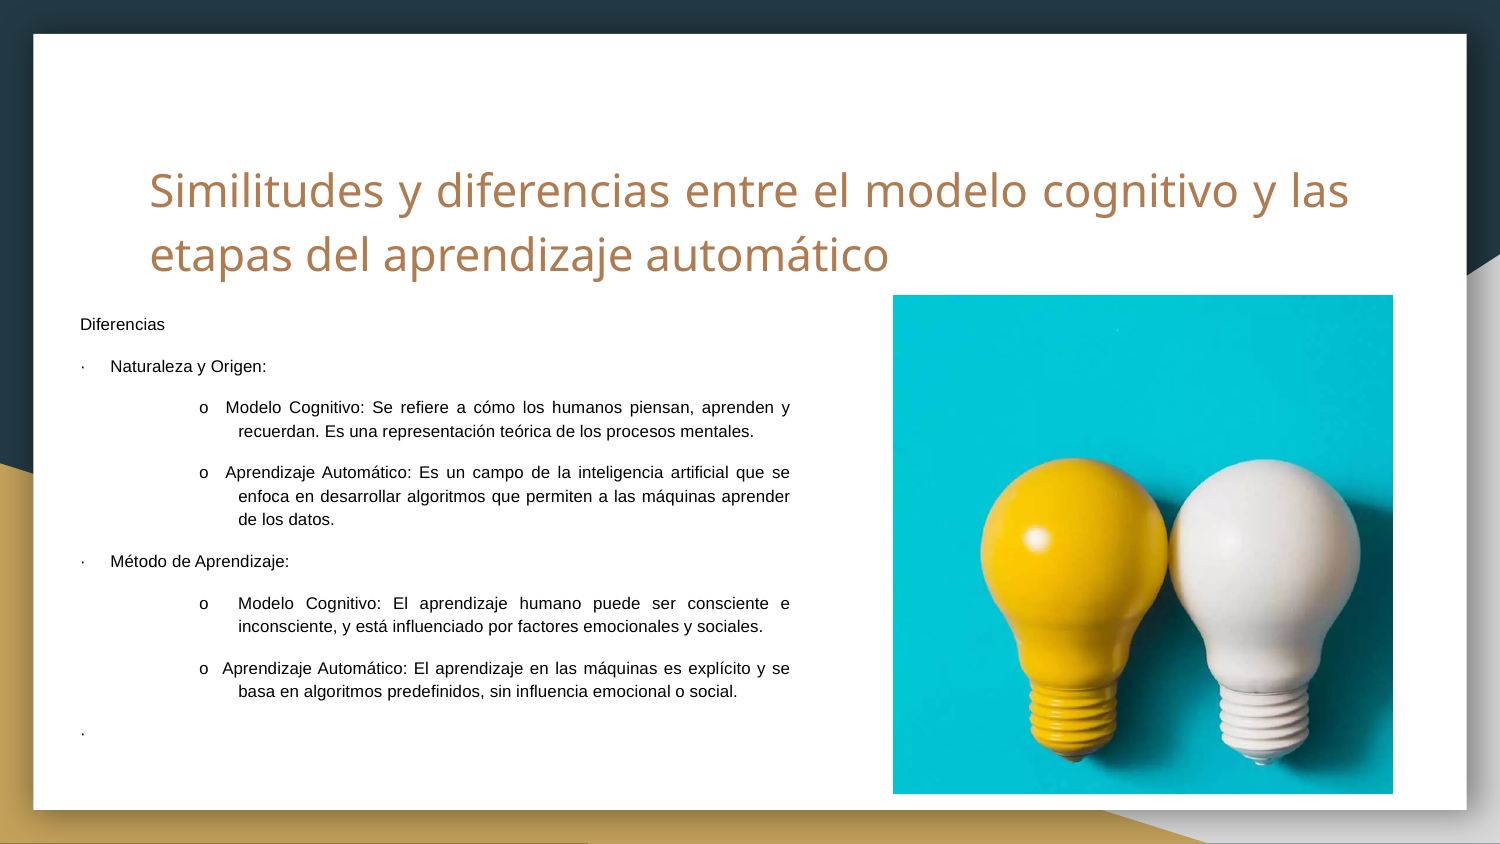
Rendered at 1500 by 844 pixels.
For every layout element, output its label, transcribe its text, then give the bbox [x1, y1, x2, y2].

title Similitudes y diferencias entre el modelo cognitivo y las etapas del aprendizaje automático [134, 138, 1366, 296]
list Diferencias · Naturaleza y Origen: o Modelo Cognitivo: Se refiere a cómo los humanos piensan, aprenden y recuerdan. Es una representación teórica de los procesos mentales. o Aprendizaje Automático: Es un campo de la inteligencia artificial que se enfoca en desarrollar algoritmos que permiten a las máquinas aprender de los datos. · Método de Aprendizaje: o Modelo Cognitivo: El aprendizaje humano puede ser consciente e inconsciente, y está influenciado por factores emocionales y sociales. o Aprendizaje Automático: El aprendizaje en las máquinas es explícito y se basa en algoritmos predefinidos, sin influencia emocional o social. · [64, 295, 806, 760]
picture [893, 295, 1393, 794]
